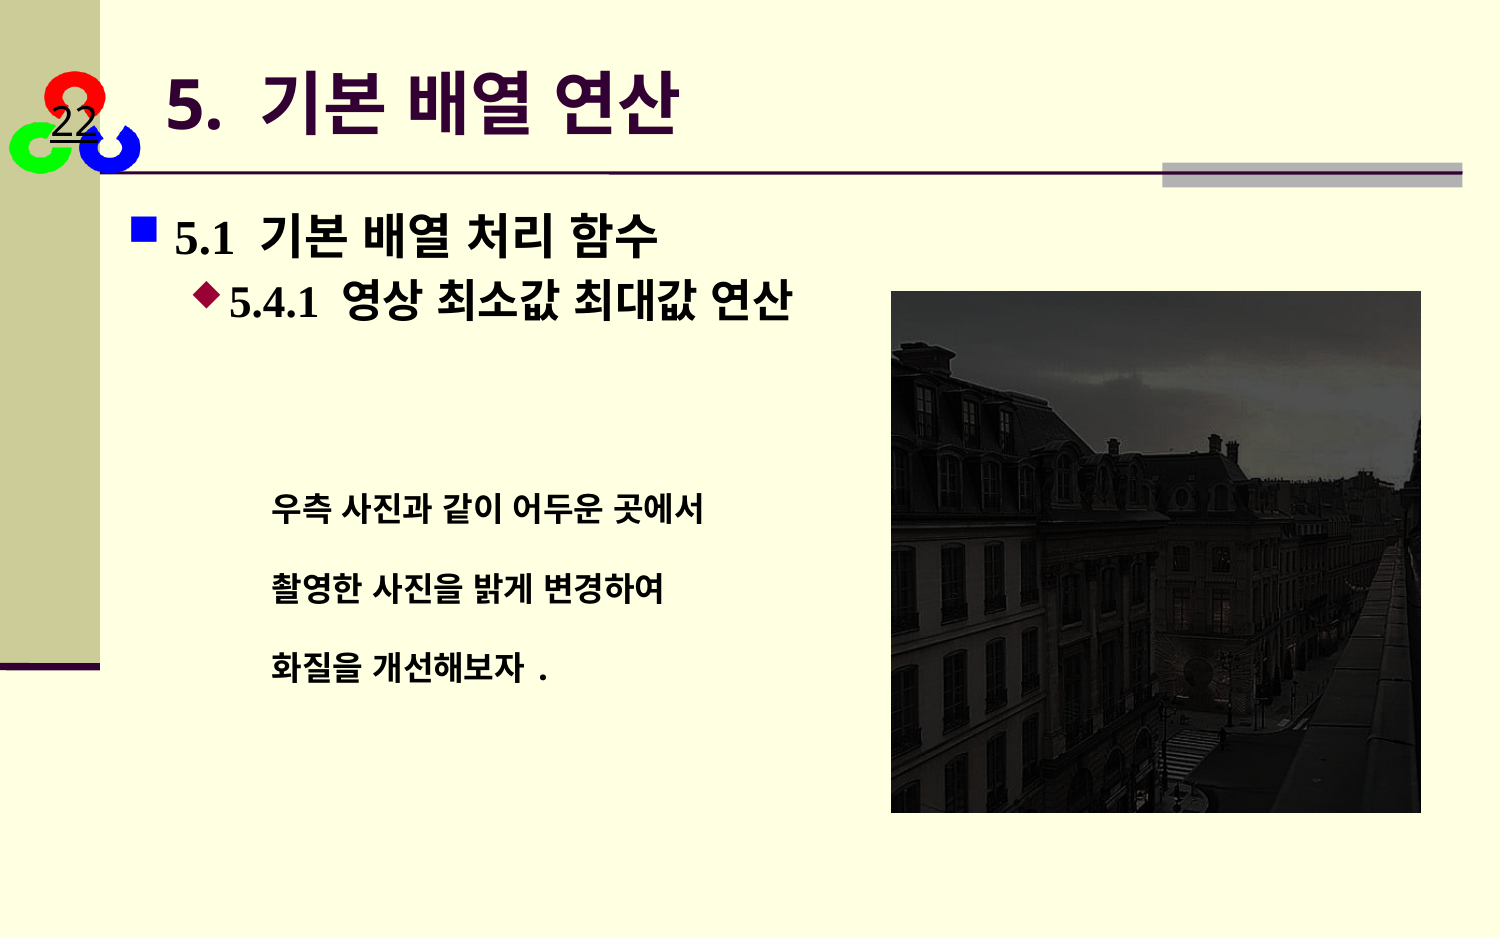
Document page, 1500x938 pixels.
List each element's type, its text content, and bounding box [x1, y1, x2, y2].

text_box 우측 사진과 같이 어두운 곳에서 촬영한 사진을 밝게 변경하여 화질을 개선해보자. [257, 480, 809, 695]
list 5.1 기본 배열 처리 함수 5.4.1 영상 최소값 최대값 연산 [112, 197, 1463, 876]
title 5. 기본 배열 연산 [149, 37, 1463, 167]
picture [891, 291, 1421, 814]
picture [0, 62, 149, 179]
